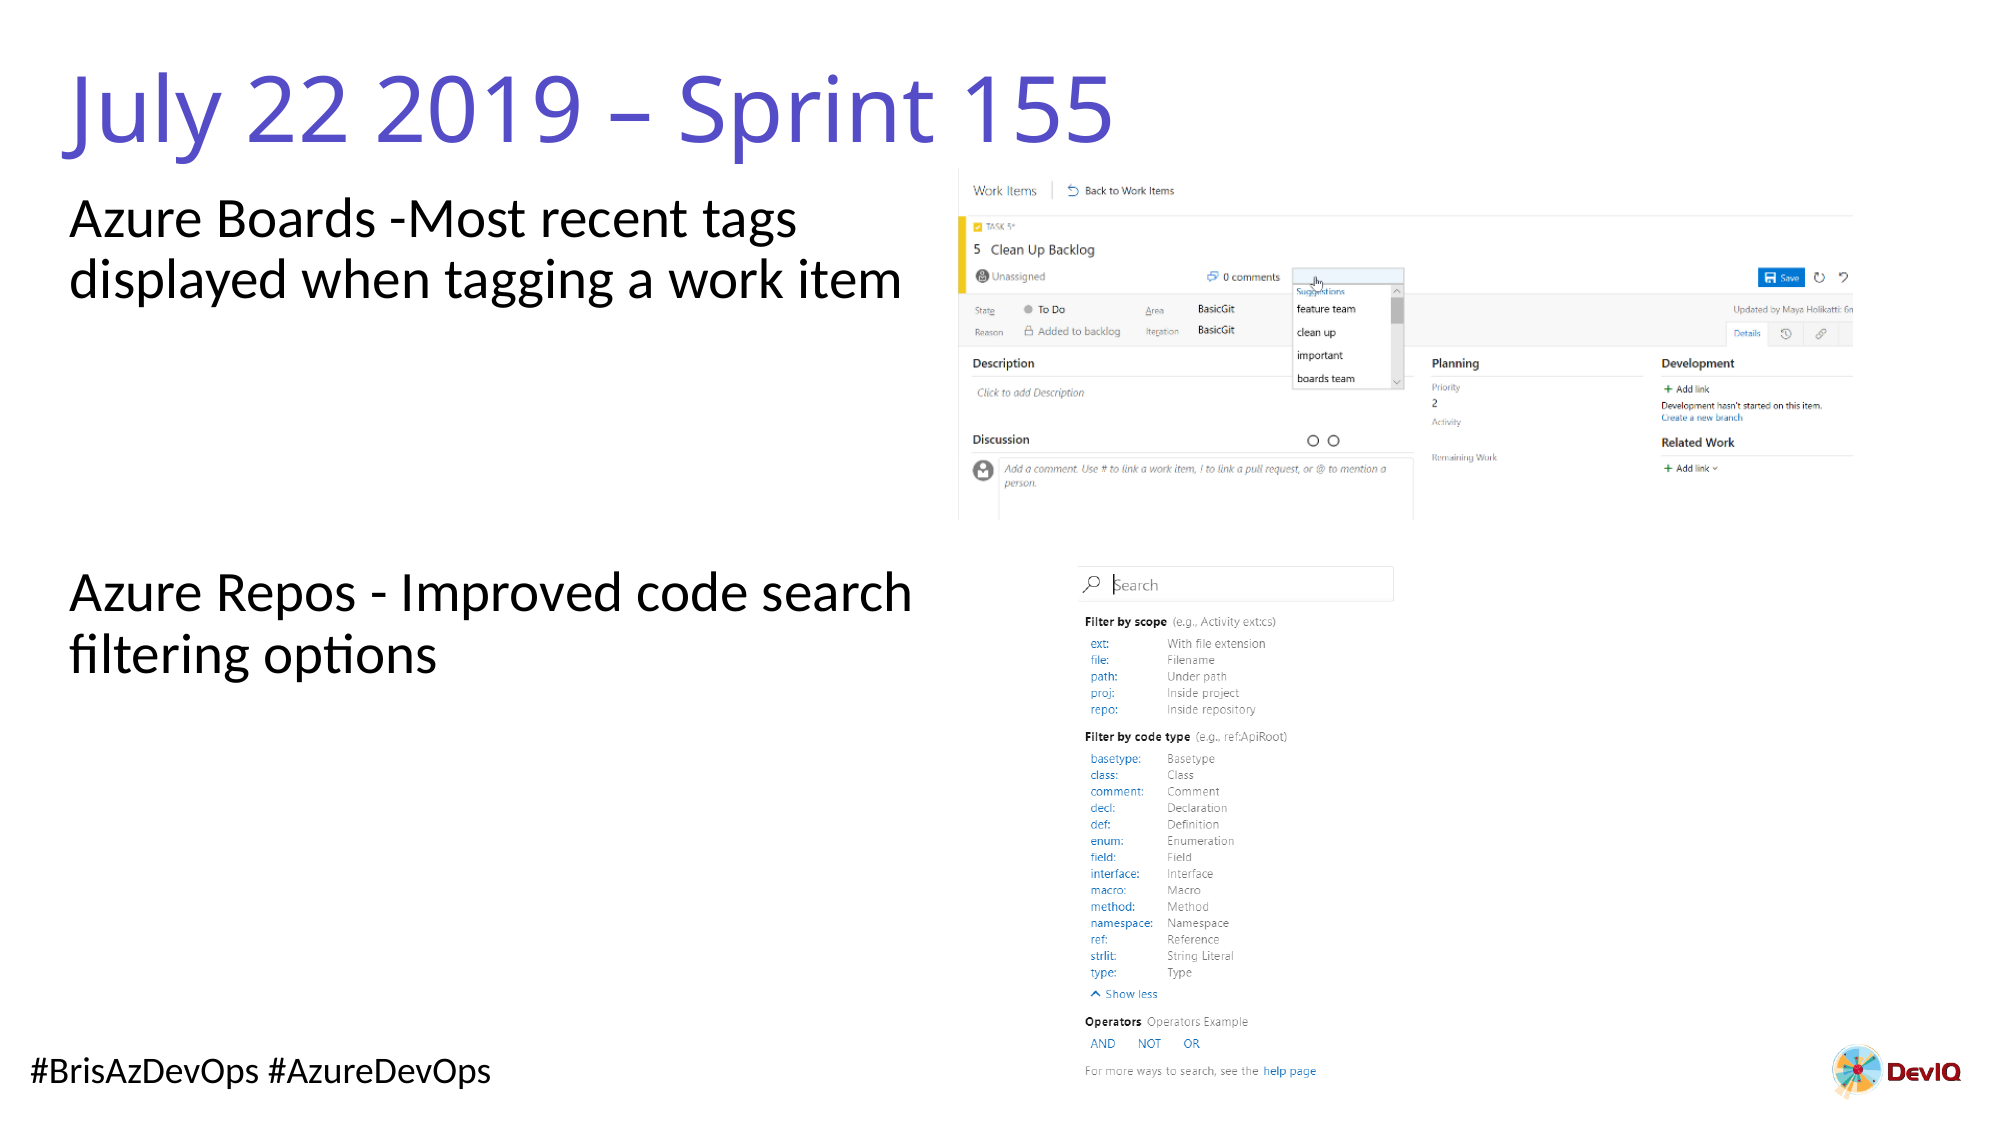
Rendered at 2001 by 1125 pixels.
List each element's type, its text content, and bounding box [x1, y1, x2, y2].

text_box #BrisAzDevOps #AzureDevOps [15, 1038, 507, 1098]
title July 22 2019 – Sprint 155 [69, 36, 1930, 158]
picture [1078, 558, 1395, 1088]
list Azure Boards -Most recent tags displayed when tagging a work item [69, 187, 958, 310]
text_box Azure Repos - Improved code search filtering options [69, 562, 959, 687]
picture [958, 168, 1853, 520]
picture [1830, 1038, 1963, 1101]
